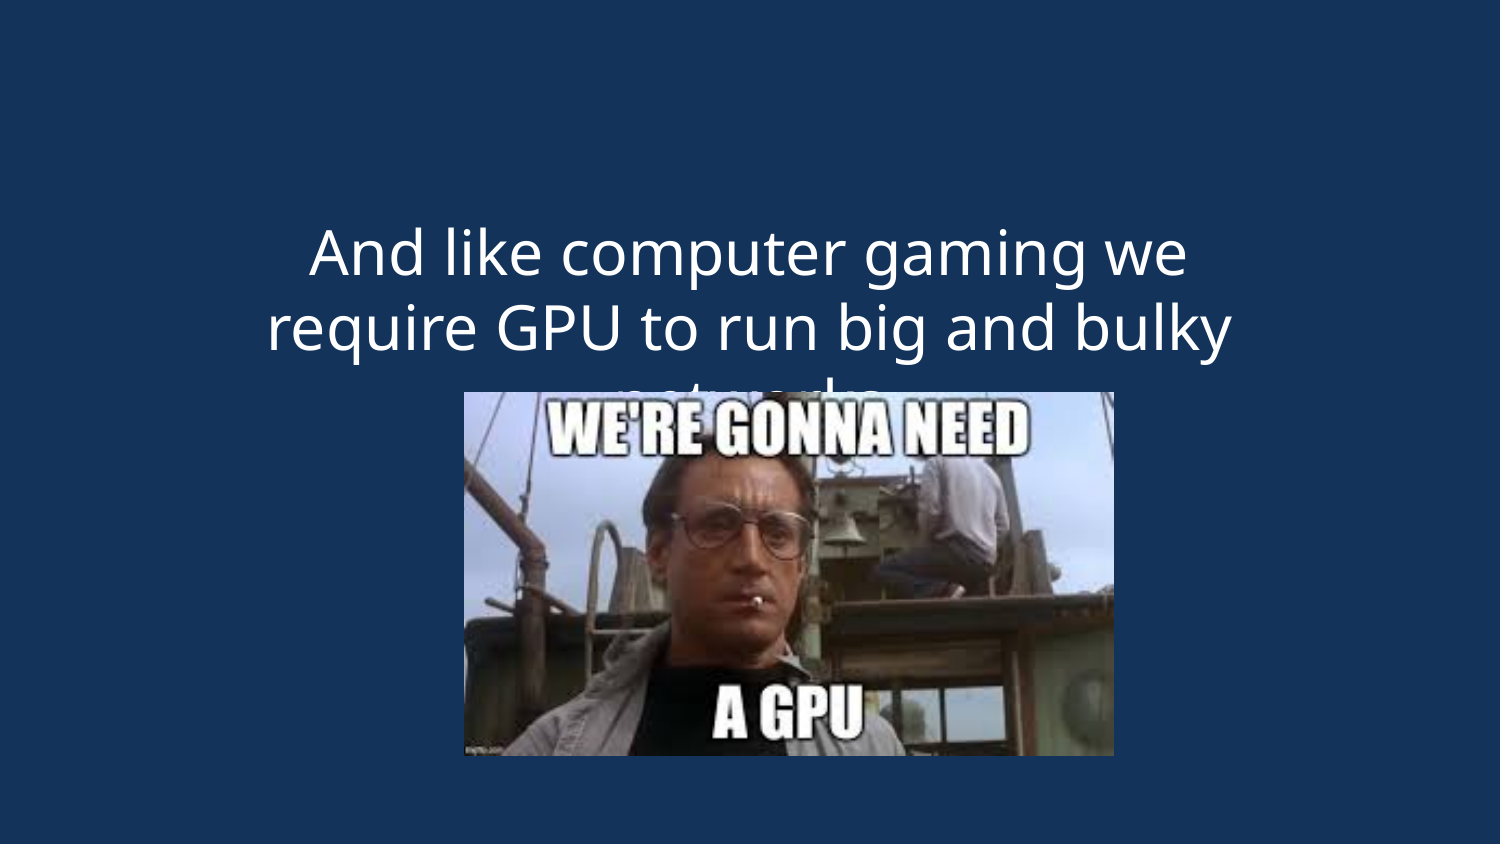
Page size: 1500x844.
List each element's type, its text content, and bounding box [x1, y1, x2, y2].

text_box And like computer gaming we require GPU to run big and bulky networks [215, 197, 1285, 393]
picture [464, 392, 1114, 757]
